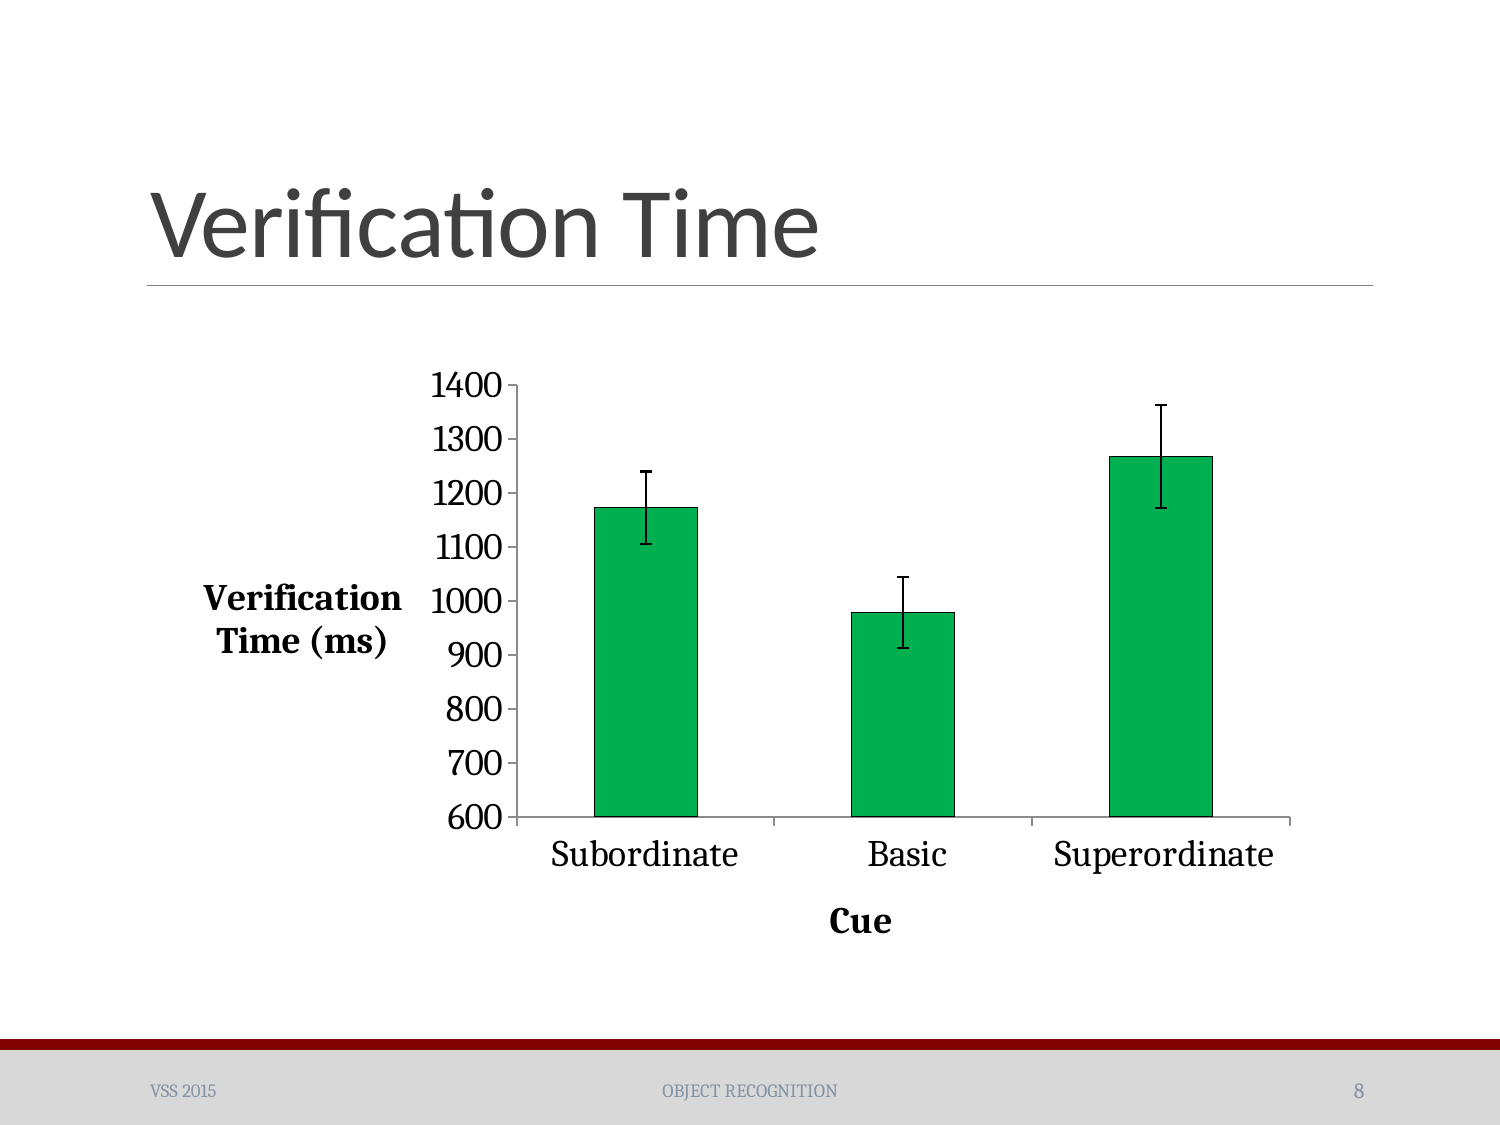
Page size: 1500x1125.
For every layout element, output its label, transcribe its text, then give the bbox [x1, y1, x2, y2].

footer Object recognition [453, 1059, 1047, 1120]
slide_number 8 [1218, 1059, 1380, 1120]
chart [169, 350, 1314, 980]
slide_number VSS 2015 [135, 1059, 440, 1120]
title Verification Time [135, 47, 1373, 285]
